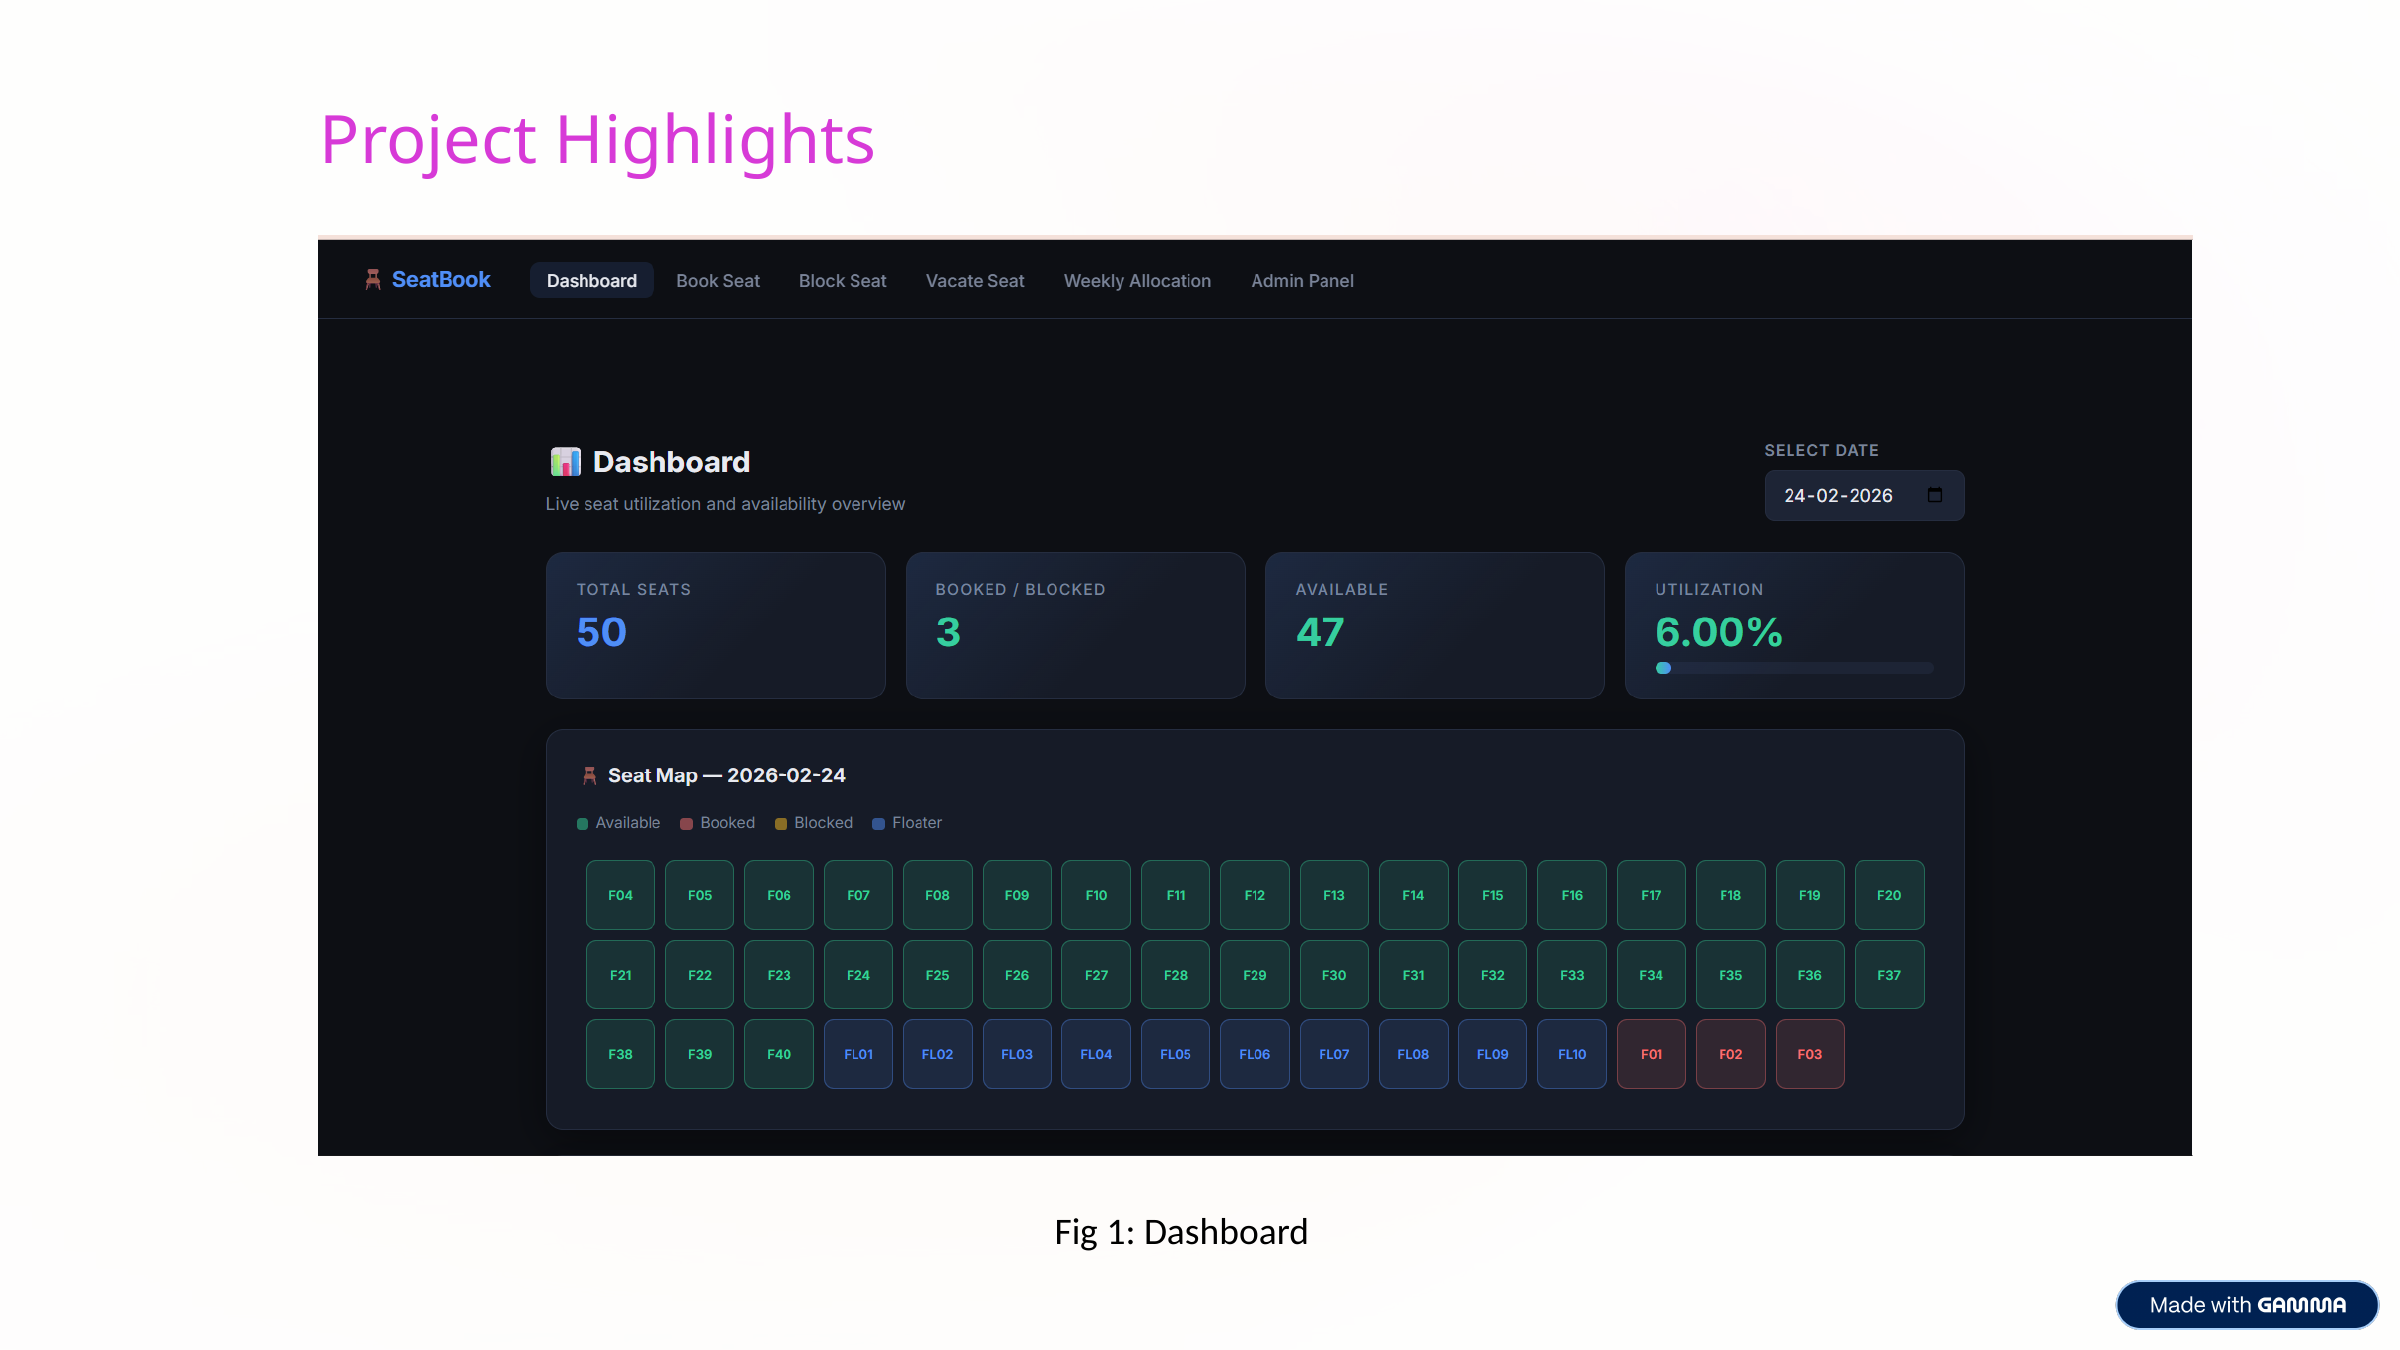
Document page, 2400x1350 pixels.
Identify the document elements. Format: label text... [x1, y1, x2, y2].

text_box Project Highlights [305, 89, 1505, 185]
picture [2106, 1271, 2389, 1339]
text_box Fig 1: Dashboard [1039, 1199, 1471, 1260]
picture [318, 235, 2193, 1156]
